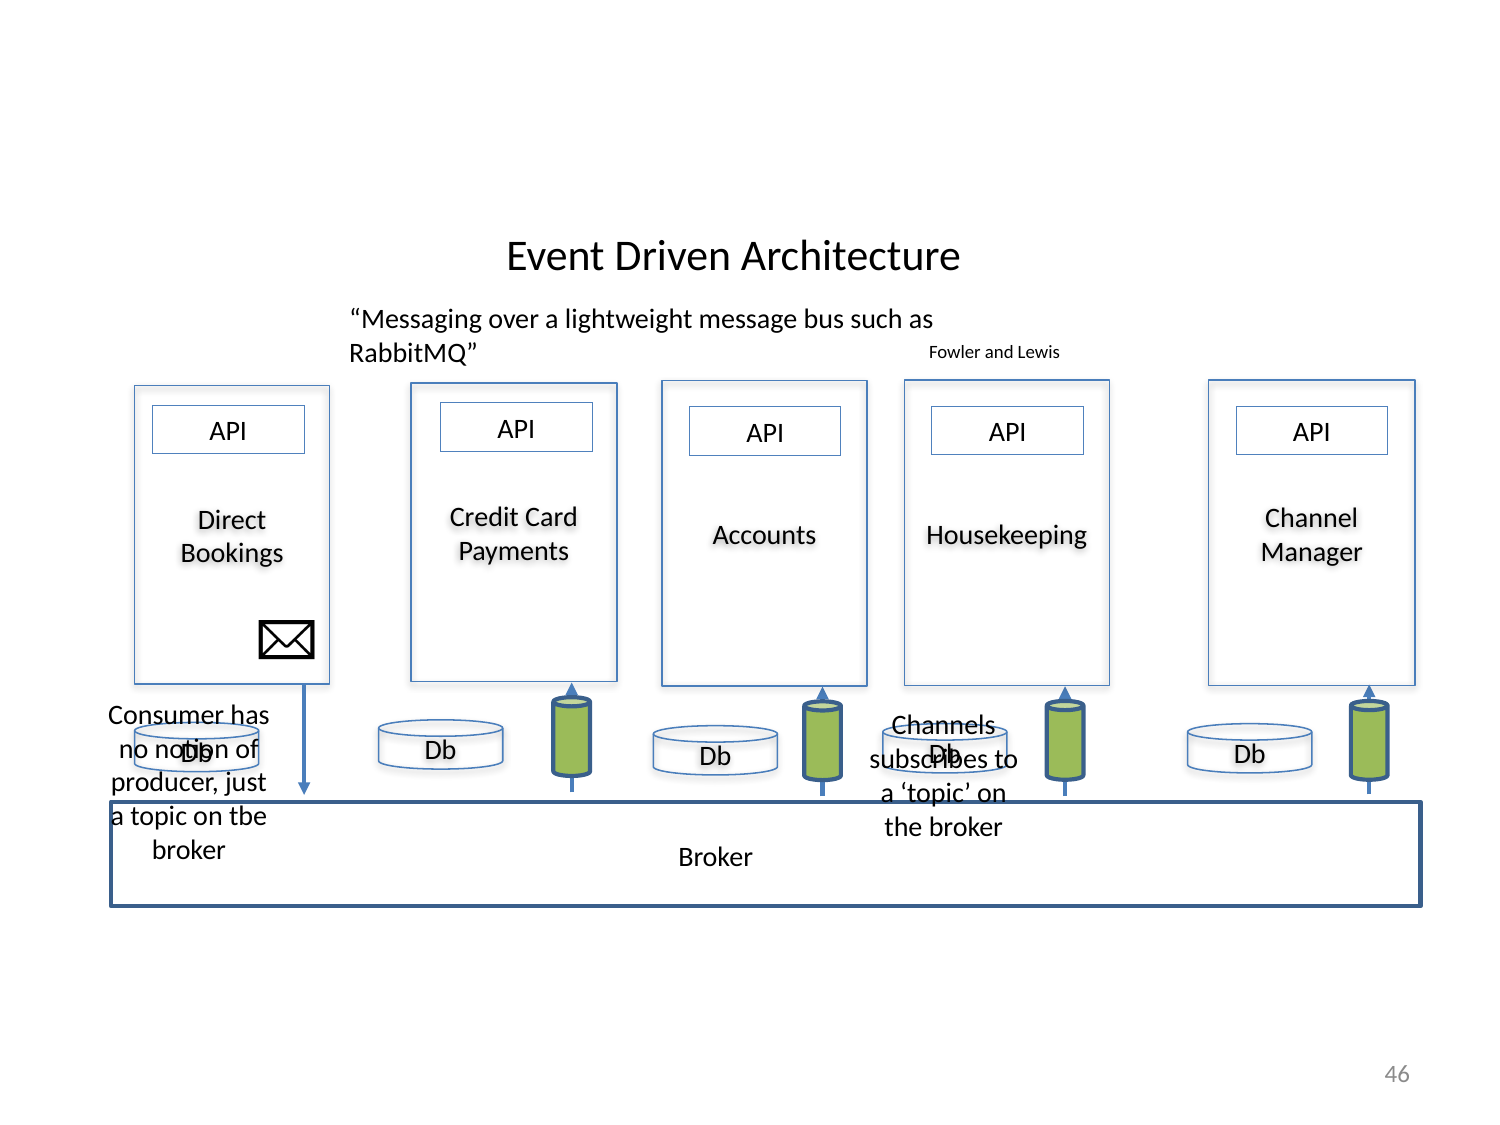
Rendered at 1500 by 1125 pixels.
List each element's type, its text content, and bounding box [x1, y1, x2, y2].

text_box Event Driven Architecture [325, 218, 1142, 287]
text_box API [152, 405, 305, 454]
text_box Direct Bookings [134, 385, 330, 685]
text_box [551, 695, 567, 778]
text_box [802, 699, 818, 783]
text_box API [689, 406, 841, 456]
slide_number 46 [1074, 1042, 1425, 1103]
text_box Housekeeping [904, 379, 1110, 686]
text_box [576, 695, 593, 778]
text_box [1070, 699, 1086, 782]
text_box [827, 699, 843, 783]
text_box Broker [663, 831, 769, 880]
text_box API [1236, 406, 1388, 455]
text_box [1348, 699, 1364, 782]
text_box [109, 800, 1423, 908]
text_box Db [1186, 722, 1313, 774]
text_box Db [377, 719, 504, 770]
text_box [1374, 698, 1390, 782]
text_box Credit Card Payments [410, 382, 618, 682]
text_box [1044, 699, 1060, 782]
text_box Db [652, 724, 779, 776]
text_box API [931, 406, 1084, 455]
picture [253, 606, 320, 673]
text_box Channels subscribes to a ‘topic’ on the broker [845, 699, 1042, 849]
text_box Fowler and Lewis [878, 332, 1111, 370]
text_box Accounts [661, 380, 868, 687]
text_box API [440, 402, 593, 452]
text_box “Messaging over a lightweight message bus such as RabbitMQ” [334, 292, 1082, 376]
text_box Channel Manager [1208, 379, 1416, 686]
text_box Consumer has no notion of producer, just a topic on tbe broker [91, 688, 287, 873]
